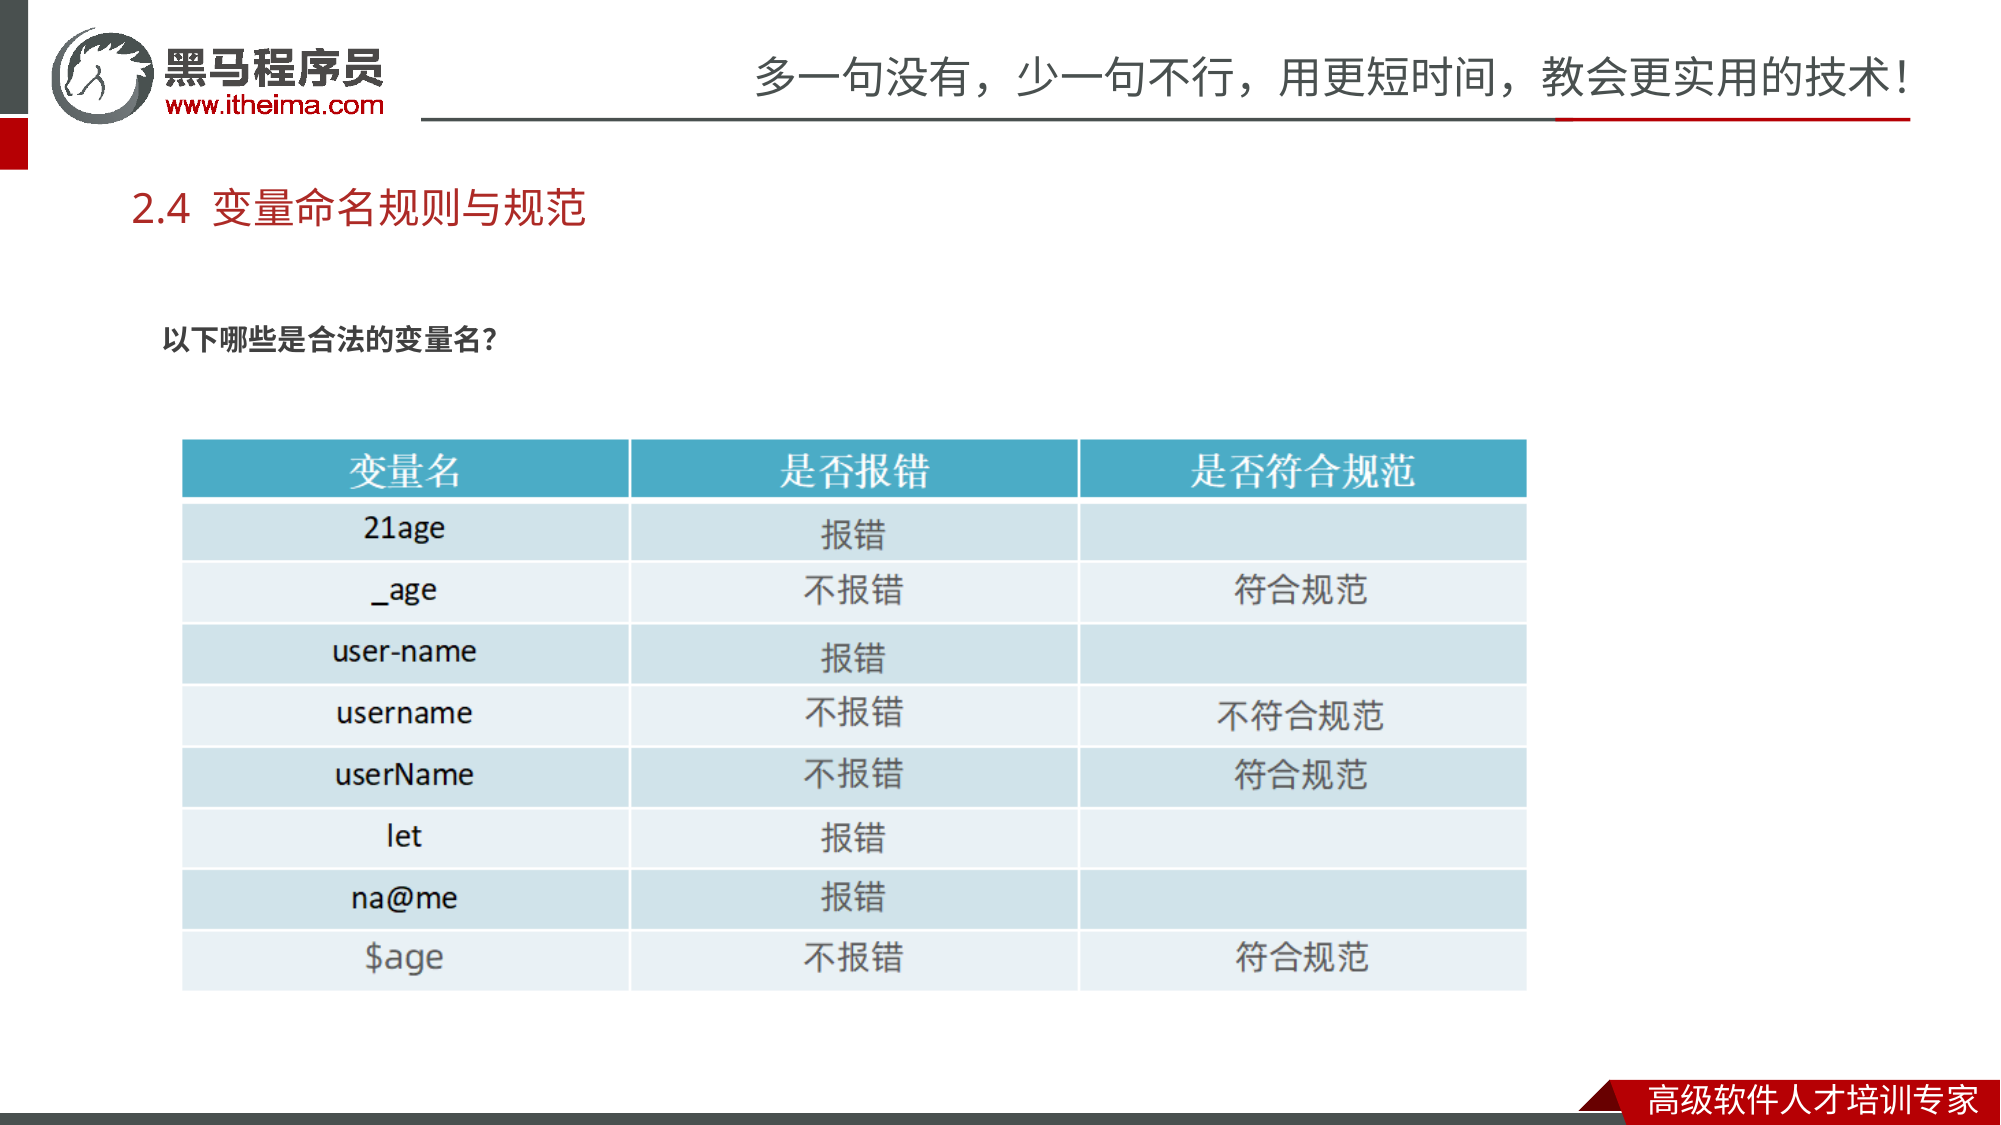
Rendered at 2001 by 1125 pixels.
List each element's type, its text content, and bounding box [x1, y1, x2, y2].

text_box 以下哪些是合法的变量名？ [146, 296, 723, 364]
picture [161, 415, 1546, 1010]
picture [50, 26, 384, 125]
title 2.4 变量命名规则与规范 [116, 164, 1876, 250]
